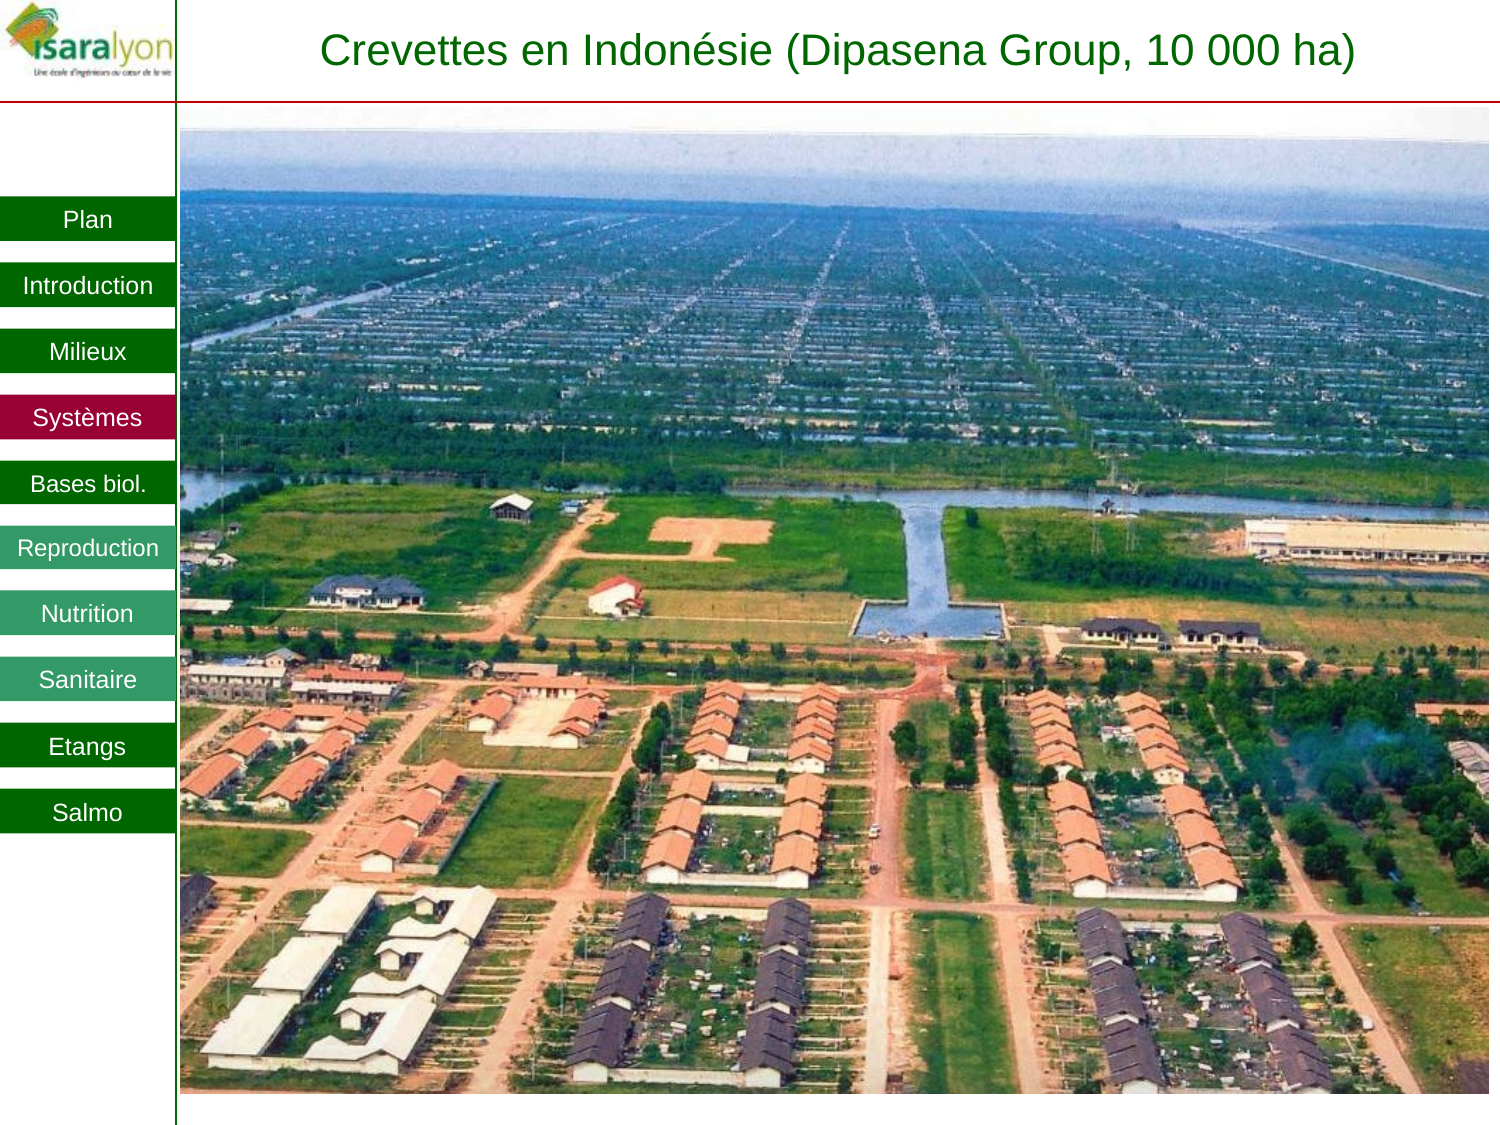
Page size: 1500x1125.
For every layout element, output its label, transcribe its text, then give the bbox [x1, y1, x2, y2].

text_box Etangs [0, 722, 171, 768]
text_box Sanitaire [0, 656, 171, 702]
picture [0, 0, 175, 81]
text_box Systèmes [0, 394, 171, 440]
text_box Introduction [0, 262, 171, 308]
text_box Salmo [0, 788, 171, 834]
text_box Reproduction [0, 525, 171, 570]
text_box Plan [0, 196, 171, 241]
text_box Nutrition [0, 590, 171, 636]
text_box Milieux [0, 328, 171, 374]
text_box Crevettes en Indonésie (Dipasena Group, 10 000 ha) [206, 13, 1471, 84]
picture [177, 0, 181, 81]
text_box Bases biol. [0, 460, 171, 505]
picture [180, 107, 1489, 1095]
